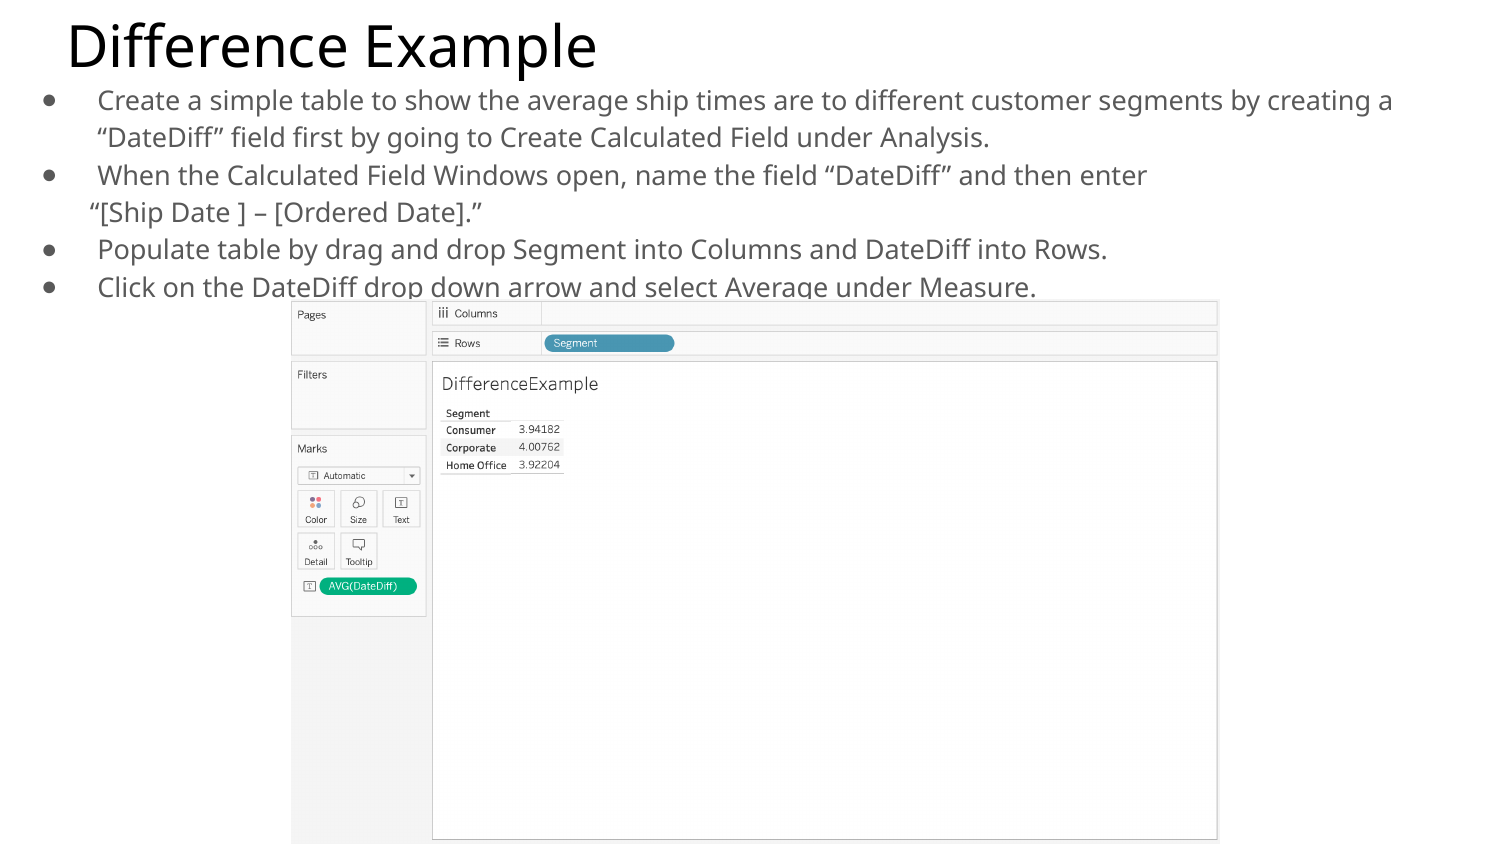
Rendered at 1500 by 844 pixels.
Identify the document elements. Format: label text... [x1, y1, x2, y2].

title Difference Example [51, 0, 1449, 63]
list Create a simple table to show the average ship times are to different customer segments by creating a “DateDiff” field first by going to Create Calculated Field under Analysis. When the Calculated Field Windows open, name the field “DateDiff” and then enter “[Ship Date ] – [Ordered Date].” Populate table by drag and drop Segment into Columns and DateDiff into Rows. Click on the DateDiff drop down arrow and select Average under Measure. [7, 63, 1489, 624]
picture [291, 299, 1220, 844]
